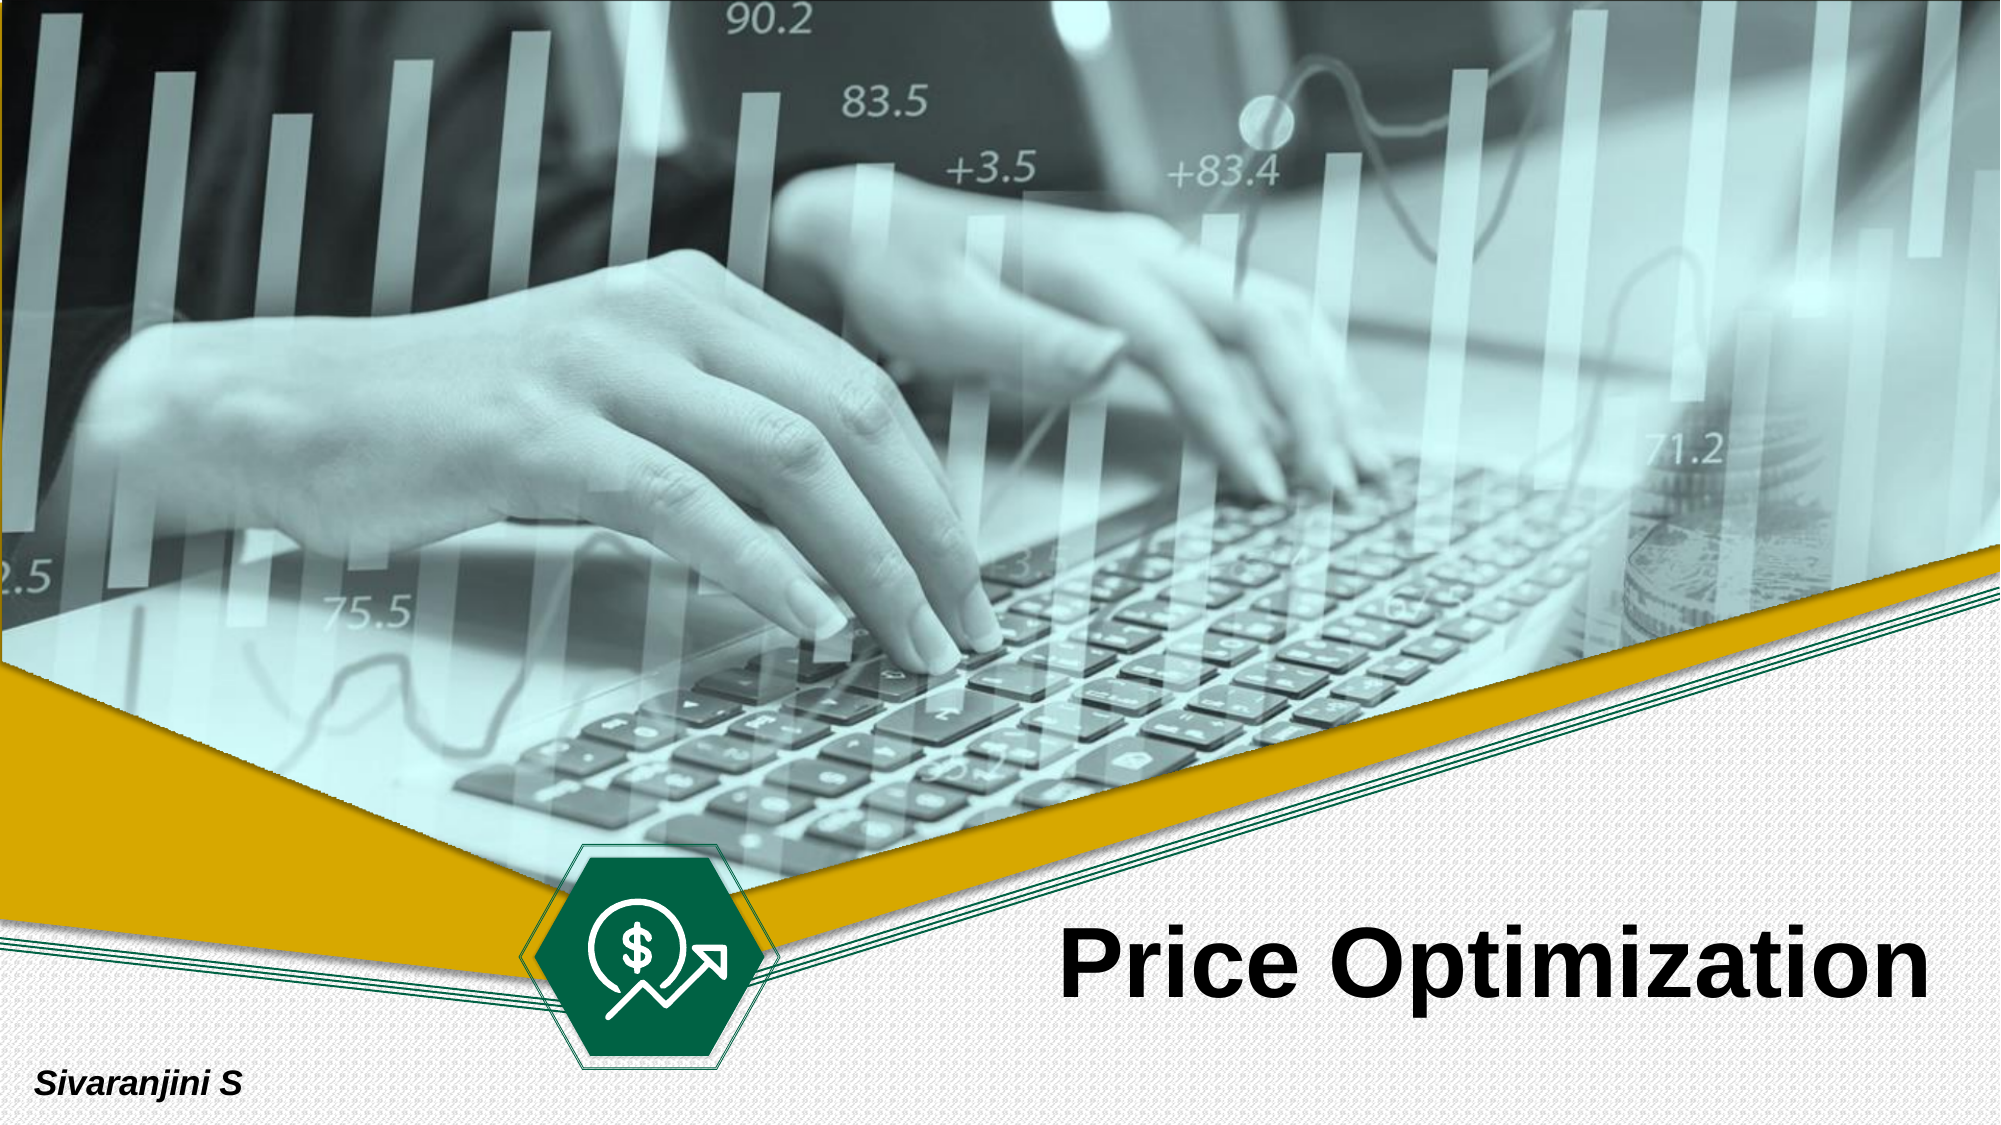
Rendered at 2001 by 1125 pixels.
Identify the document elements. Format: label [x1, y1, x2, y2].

text_box [0, 0, 2000, 1125]
